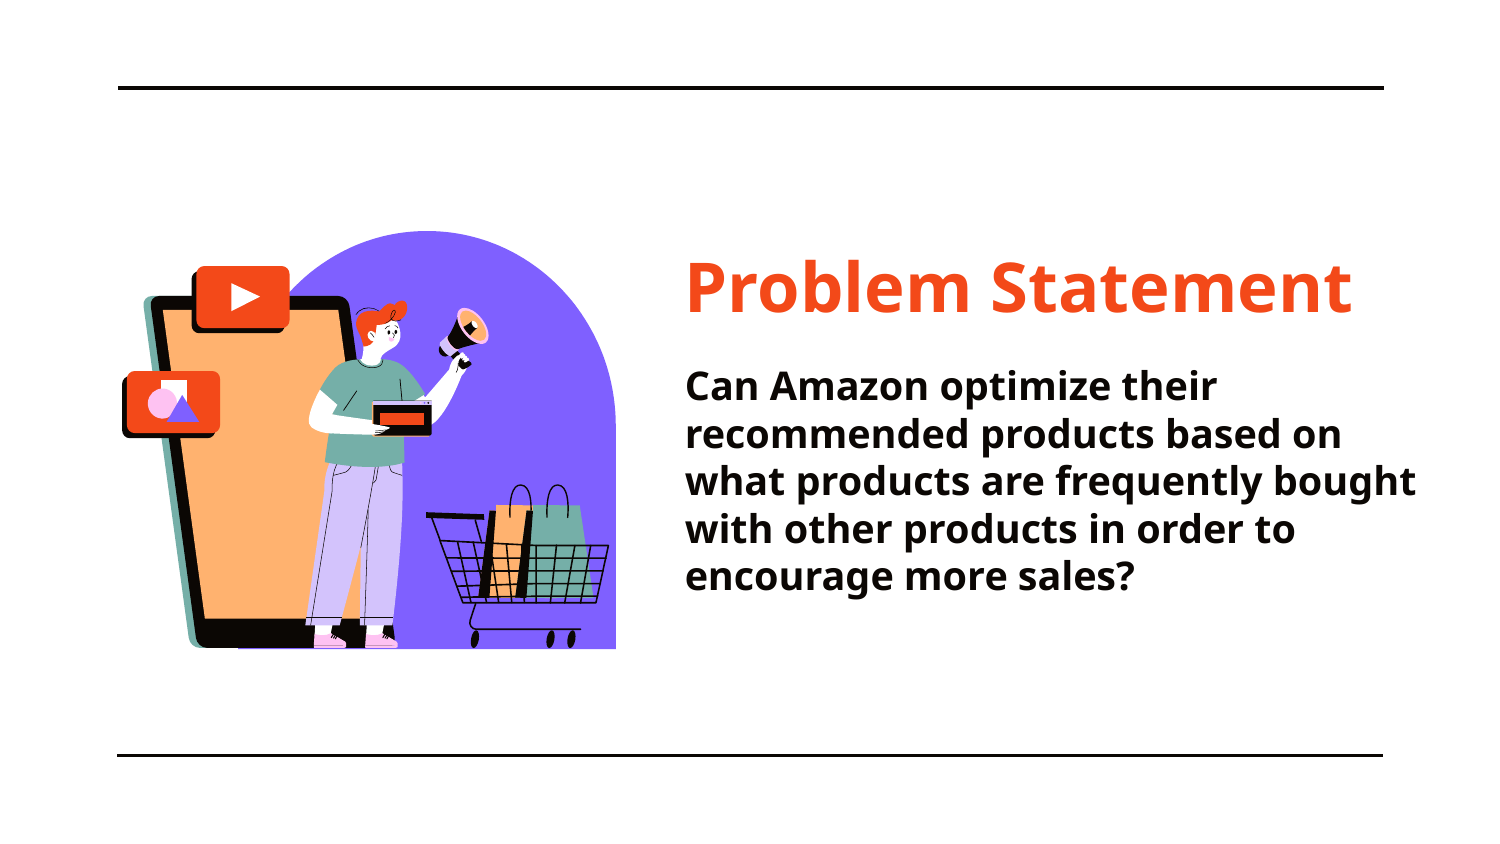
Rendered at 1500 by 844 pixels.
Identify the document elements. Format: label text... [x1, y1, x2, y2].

title Can Amazon optimize their recommended products based on what products are frequently bought with other products in order to encourage more sales? [669, 298, 1434, 662]
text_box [121, 230, 617, 650]
title Problem Statement [669, 209, 1410, 361]
